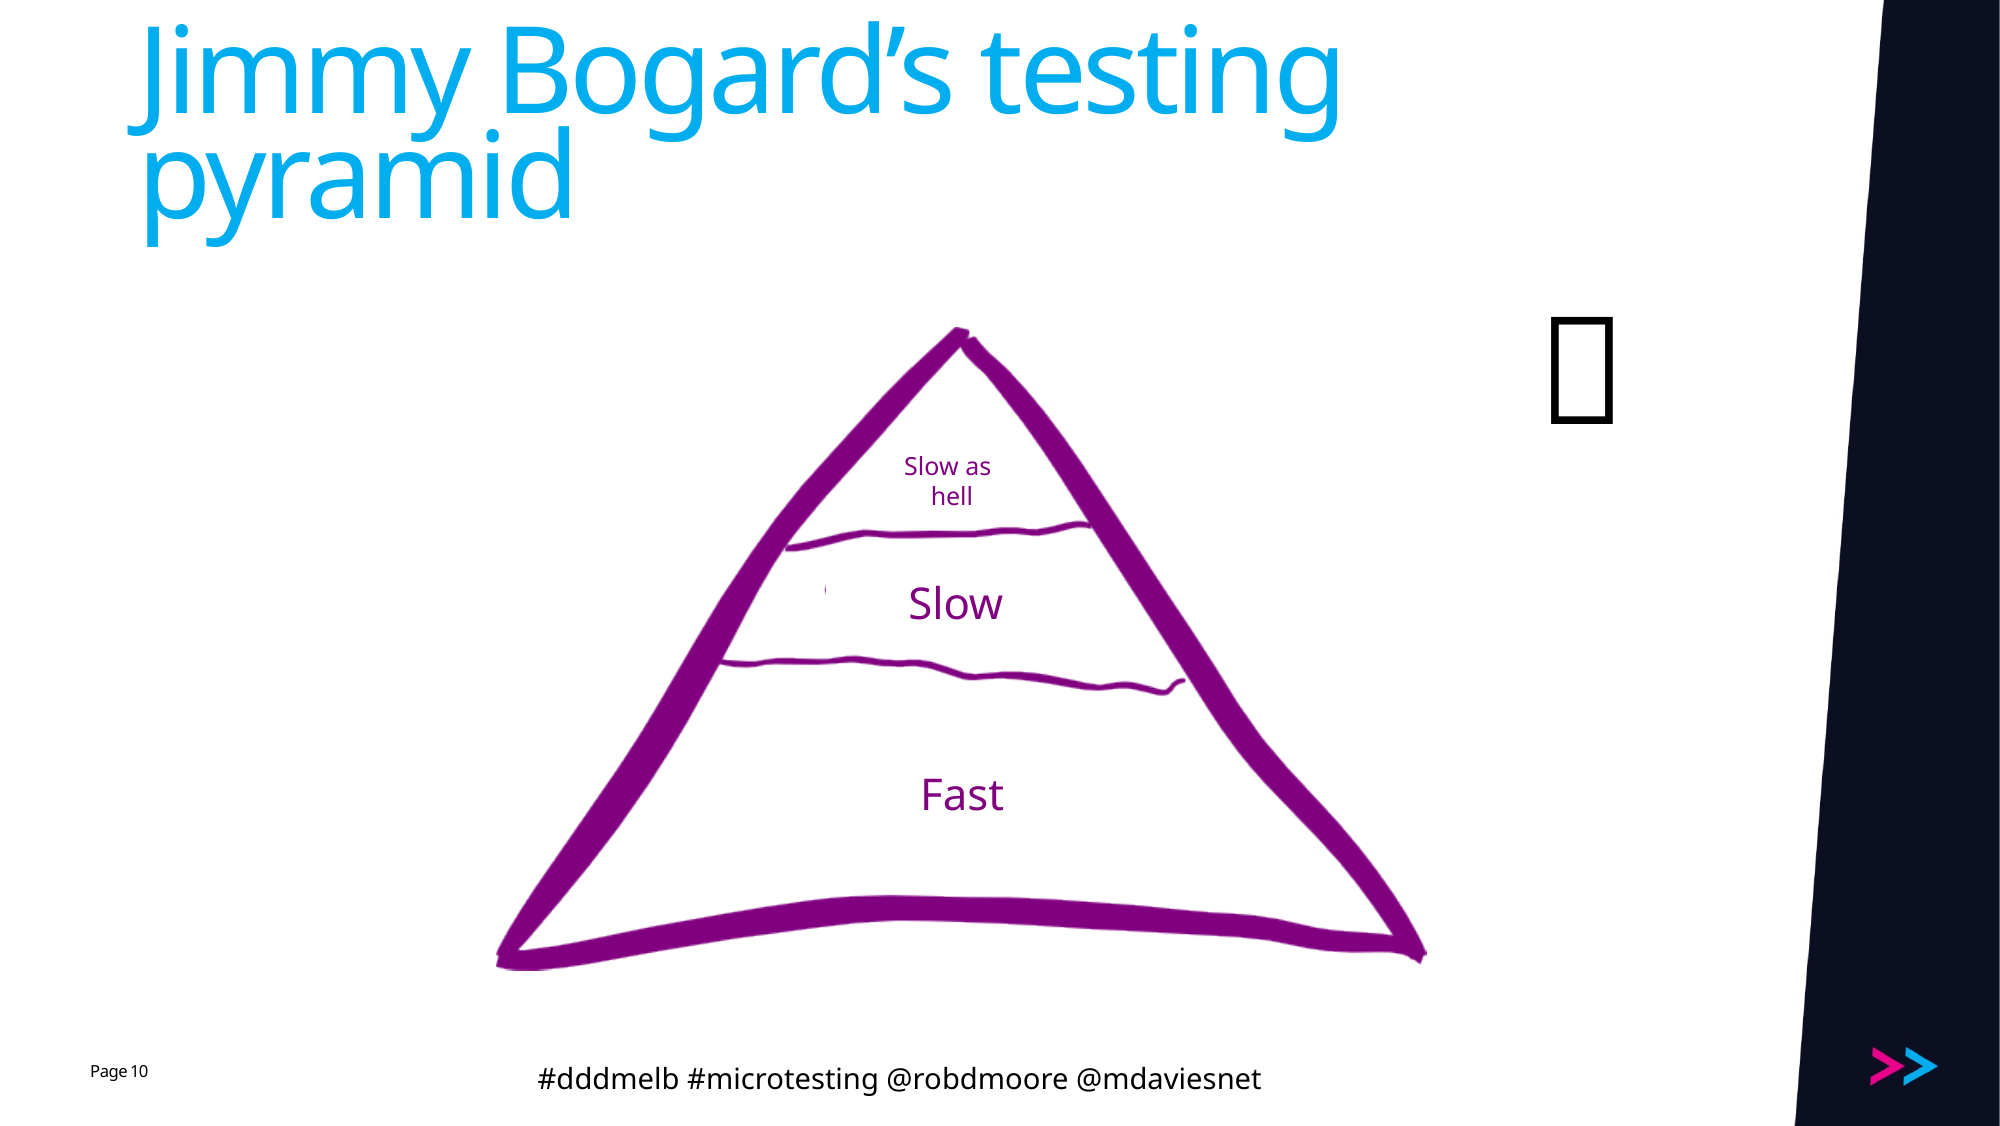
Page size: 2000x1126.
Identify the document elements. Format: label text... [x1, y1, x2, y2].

picture [0, 0, 2000, 1126]
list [496, 327, 1428, 971]
title Jimmy Bogard’s testing pyramid [137, 54, 1786, 243]
text_box  [1523, 267, 1643, 462]
slide_number 10 [130, 1061, 166, 1113]
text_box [825, 442, 1087, 828]
